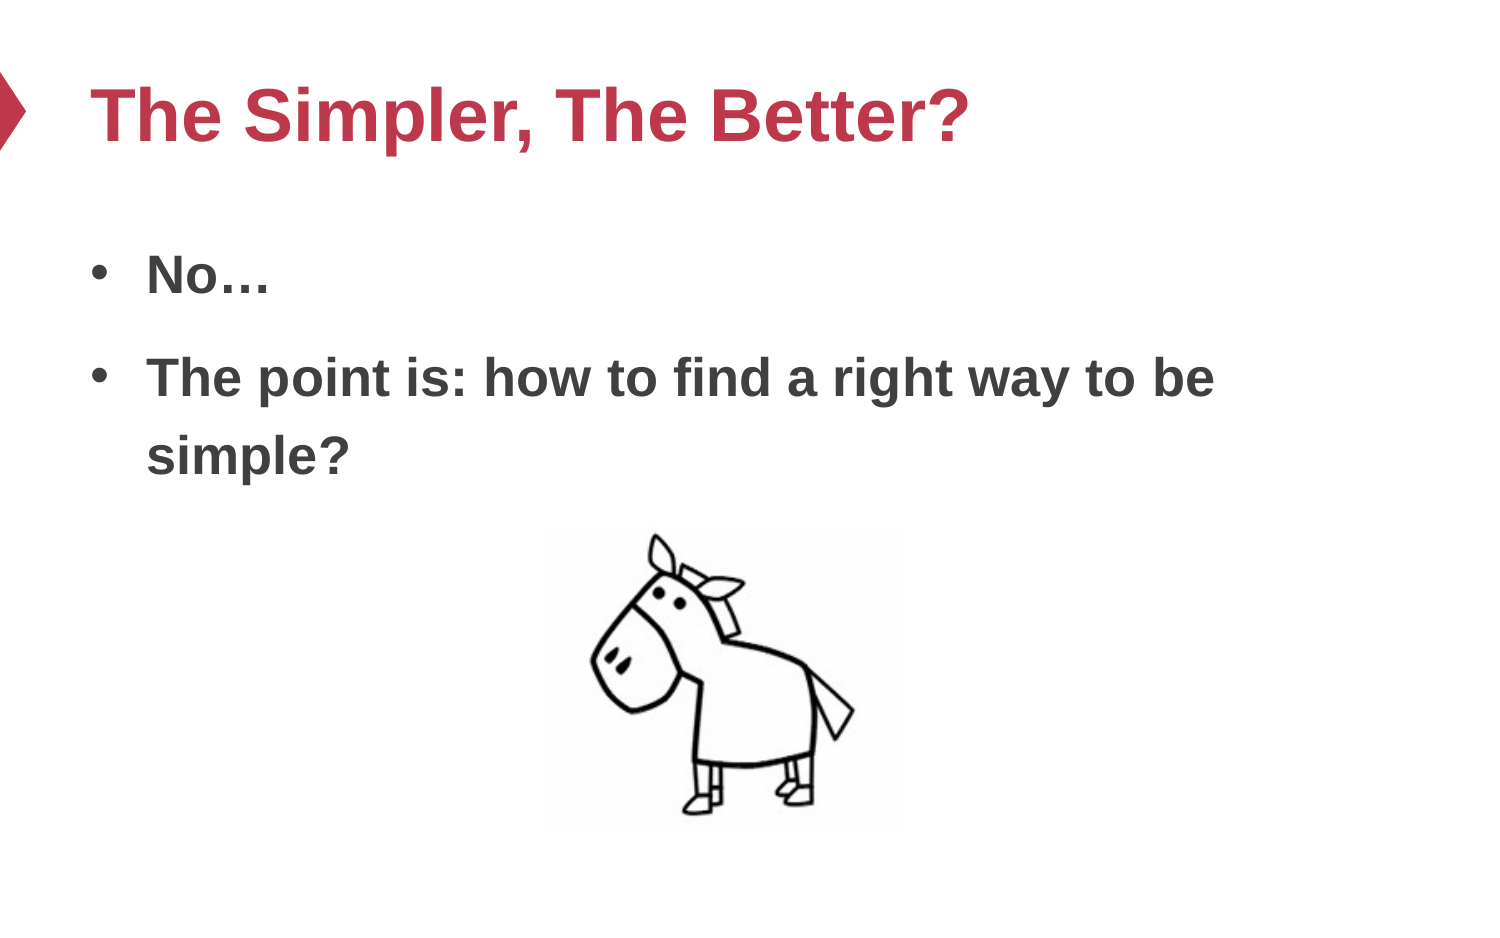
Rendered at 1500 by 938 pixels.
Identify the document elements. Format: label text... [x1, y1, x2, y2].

list No… The point is: how to find a right way to be simple? [75, 218, 1425, 434]
picture [548, 527, 901, 833]
title The Simpler, The Better? [75, 37, 1425, 186]
